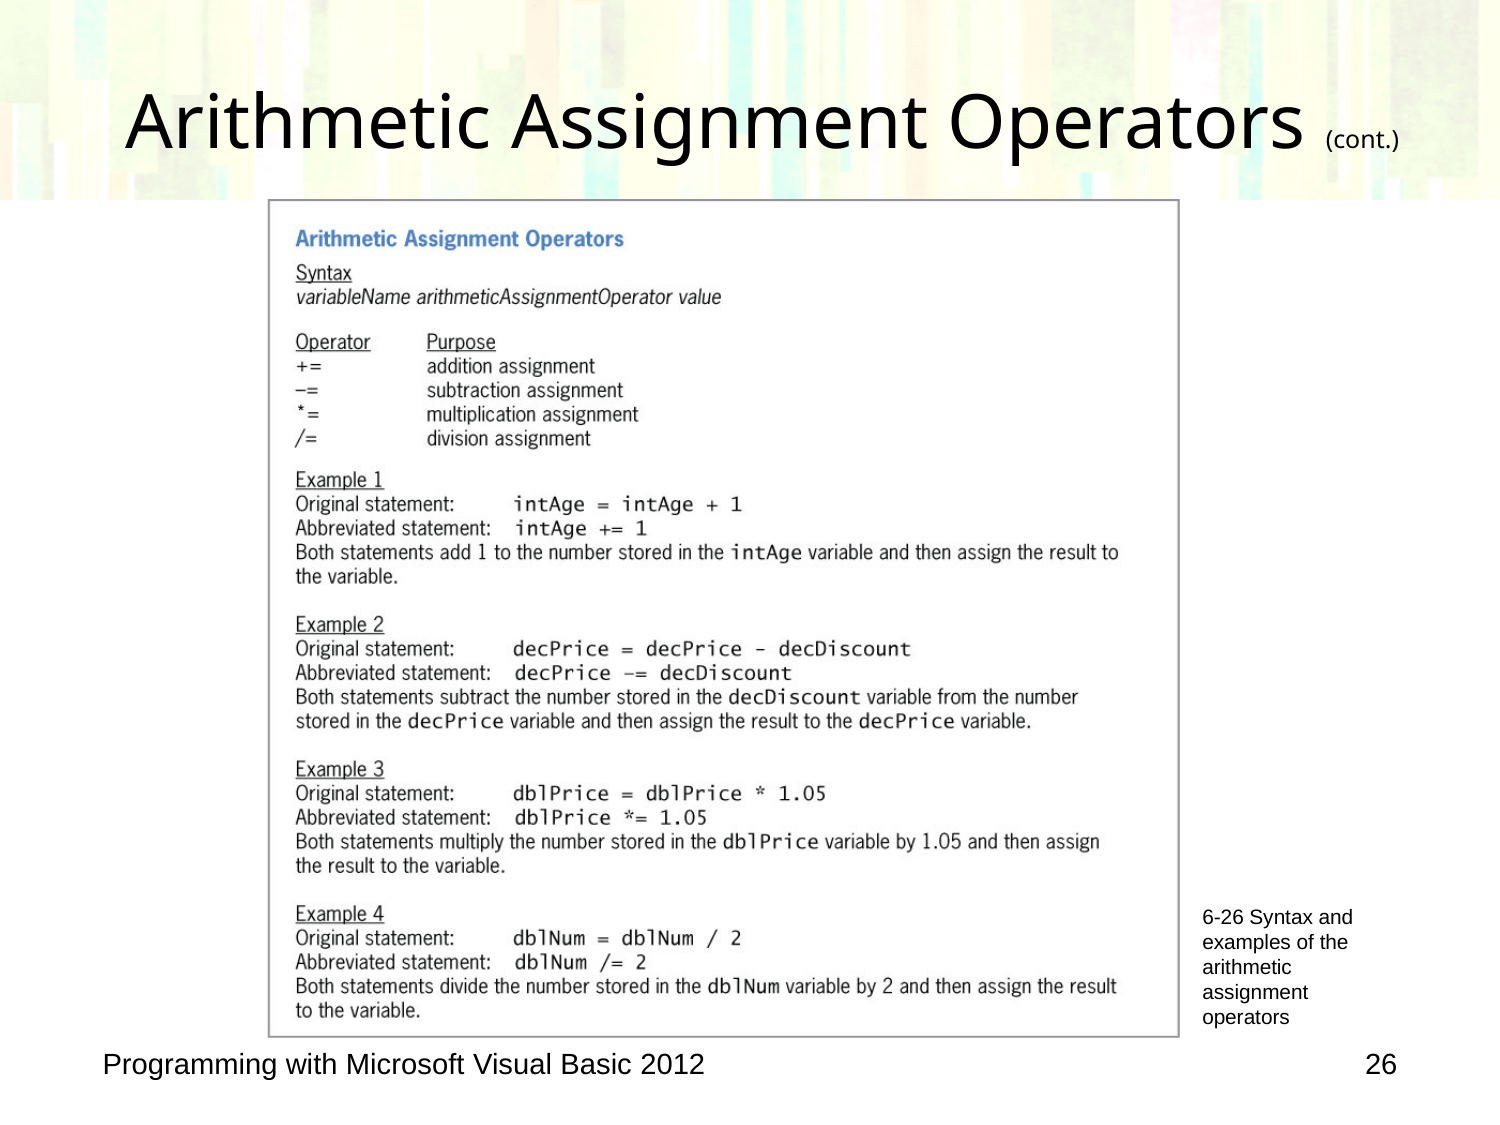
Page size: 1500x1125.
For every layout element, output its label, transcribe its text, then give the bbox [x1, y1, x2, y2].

picture [267, 199, 1181, 1038]
title Arithmetic Assignment Operators (cont.) [99, 24, 1425, 213]
slide_number 26 [1074, 1037, 1413, 1101]
footer Programming with Microsoft Visual Basic 2012 [87, 1037, 1051, 1101]
text_box 6-26 Syntax and examples of the arithmetic assignment operators [1187, 896, 1394, 1036]
